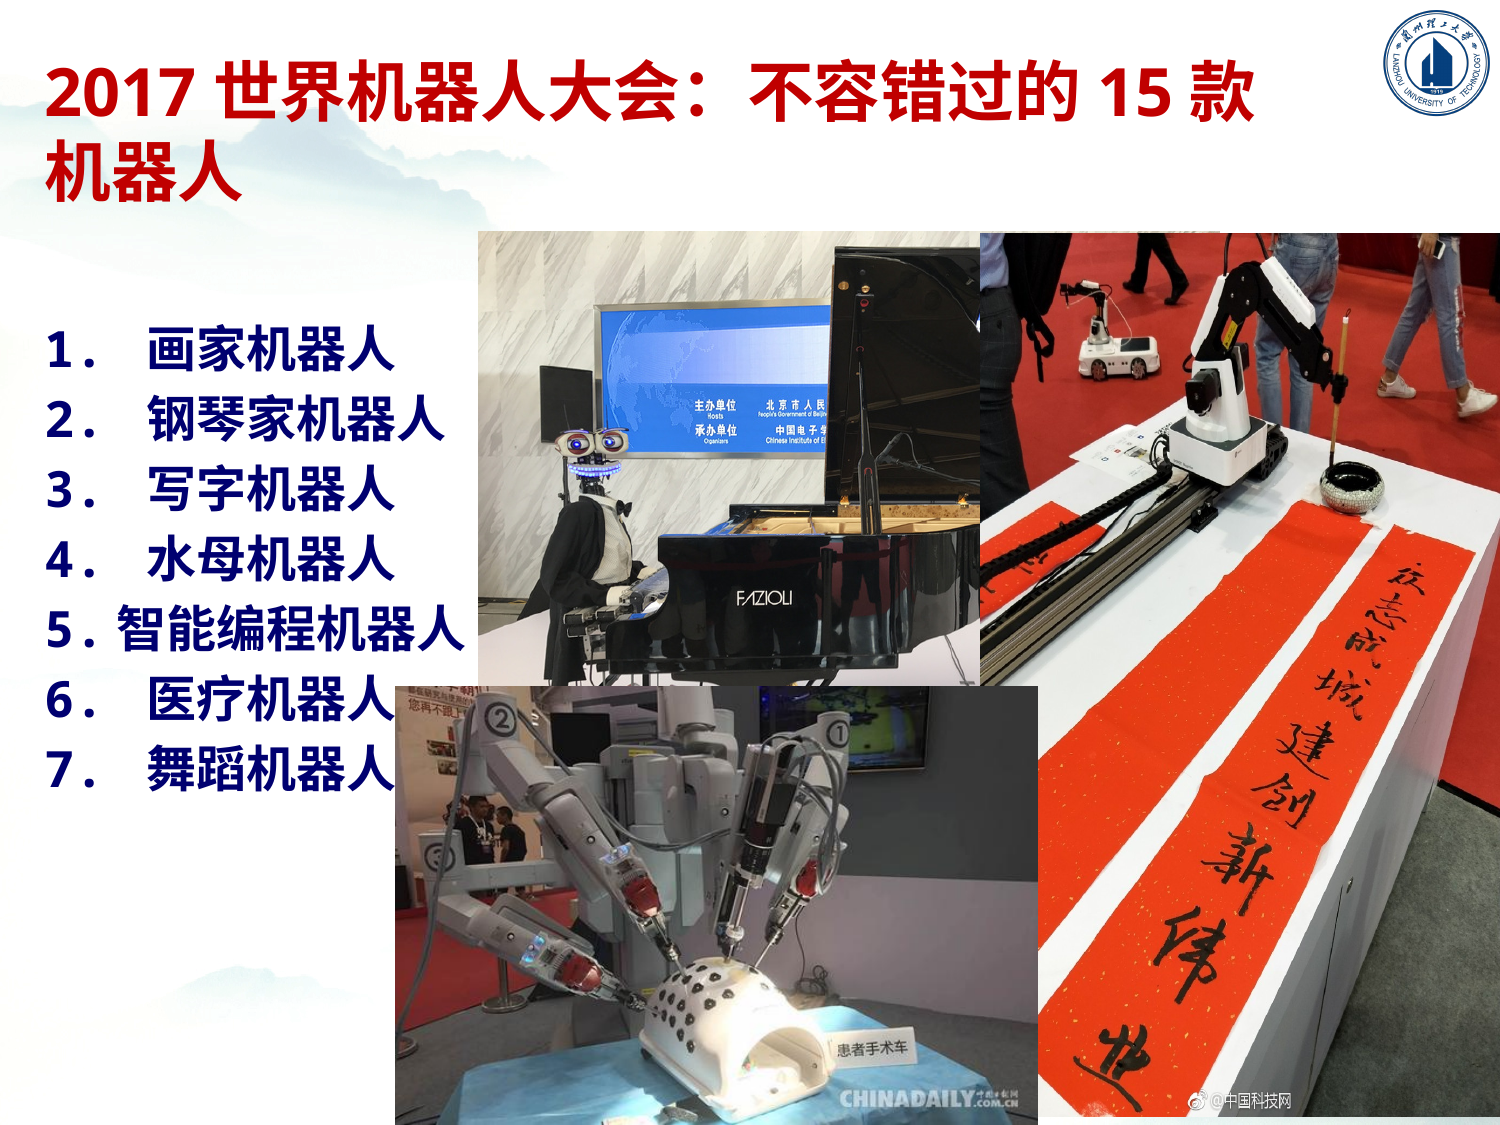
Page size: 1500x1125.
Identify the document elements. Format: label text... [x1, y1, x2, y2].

title 2017世界机器人大会：不容错过的15款机器人 [29, 96, 1305, 244]
picture [0, 0, 1500, 1125]
list 1. 画家机器人 2. 钢琴家机器人 3. 写字机器人 4. 水母机器人 5.智能编程机器人 6. 医疗机器人 7. 舞蹈机器人 [29, 309, 473, 960]
